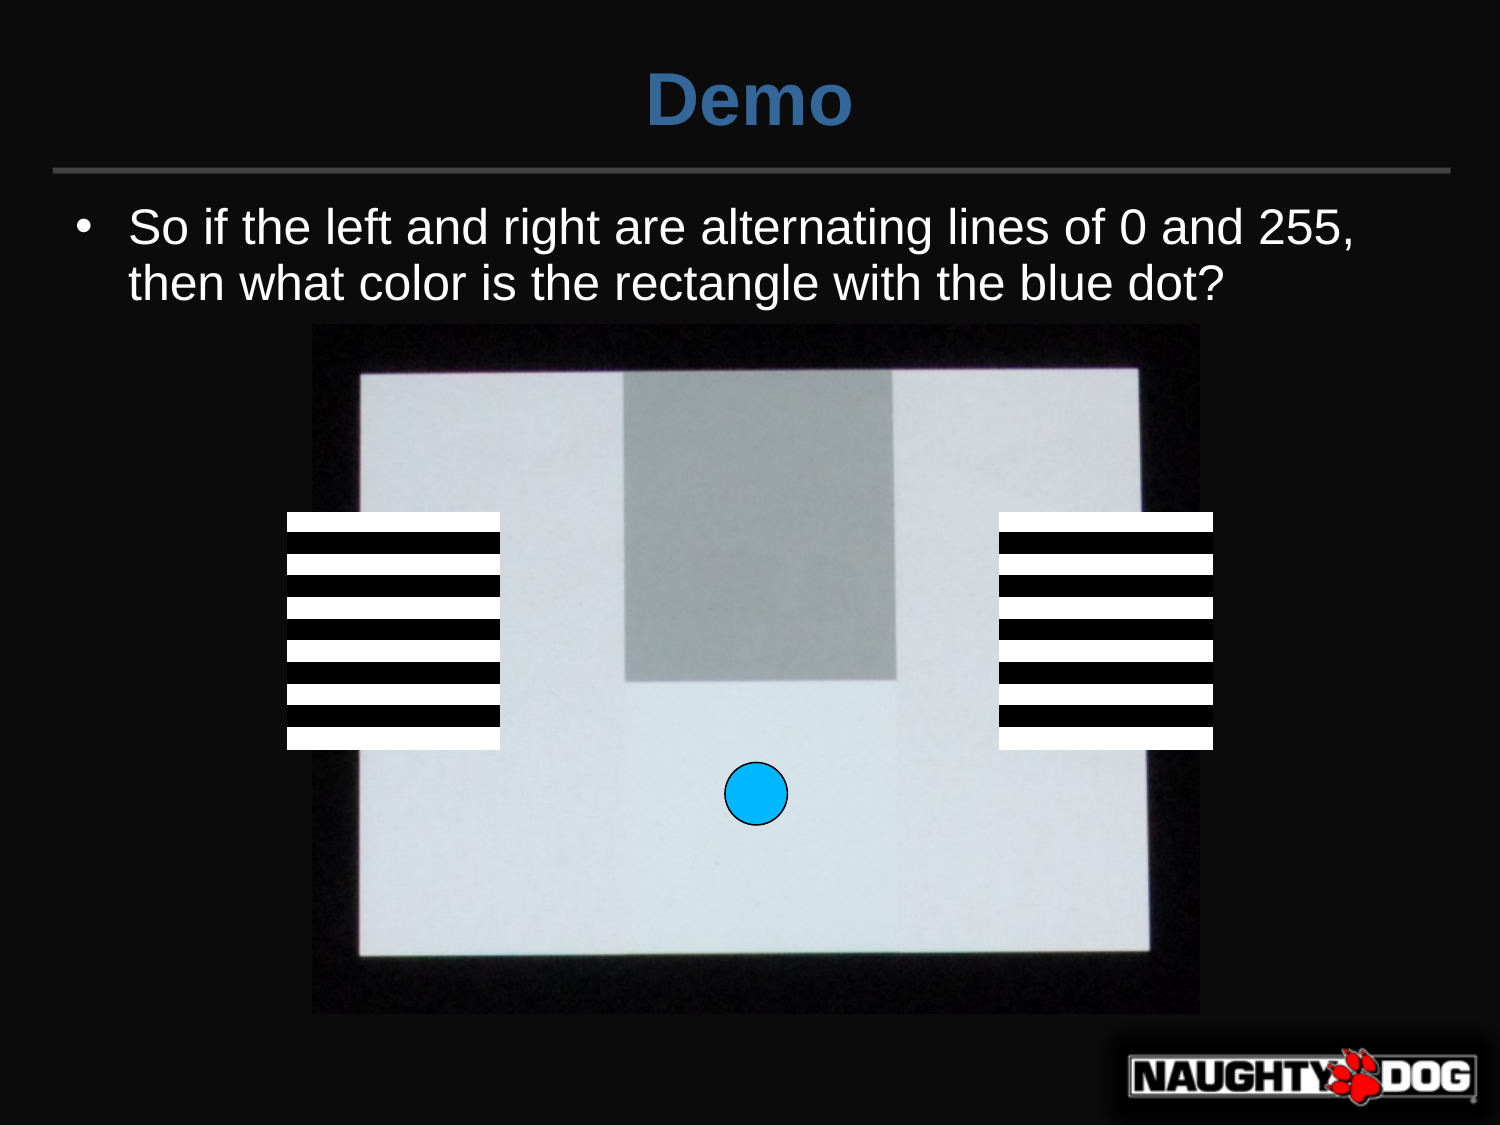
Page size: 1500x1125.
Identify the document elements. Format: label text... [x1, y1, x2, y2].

picture [0, 0, 1500, 1125]
text_box Demo [74, 32, 1425, 168]
text_box So if the left and right are alternating lines of 0 and 255, then what color is the rectangle with the blue dot? [74, 200, 1425, 991]
